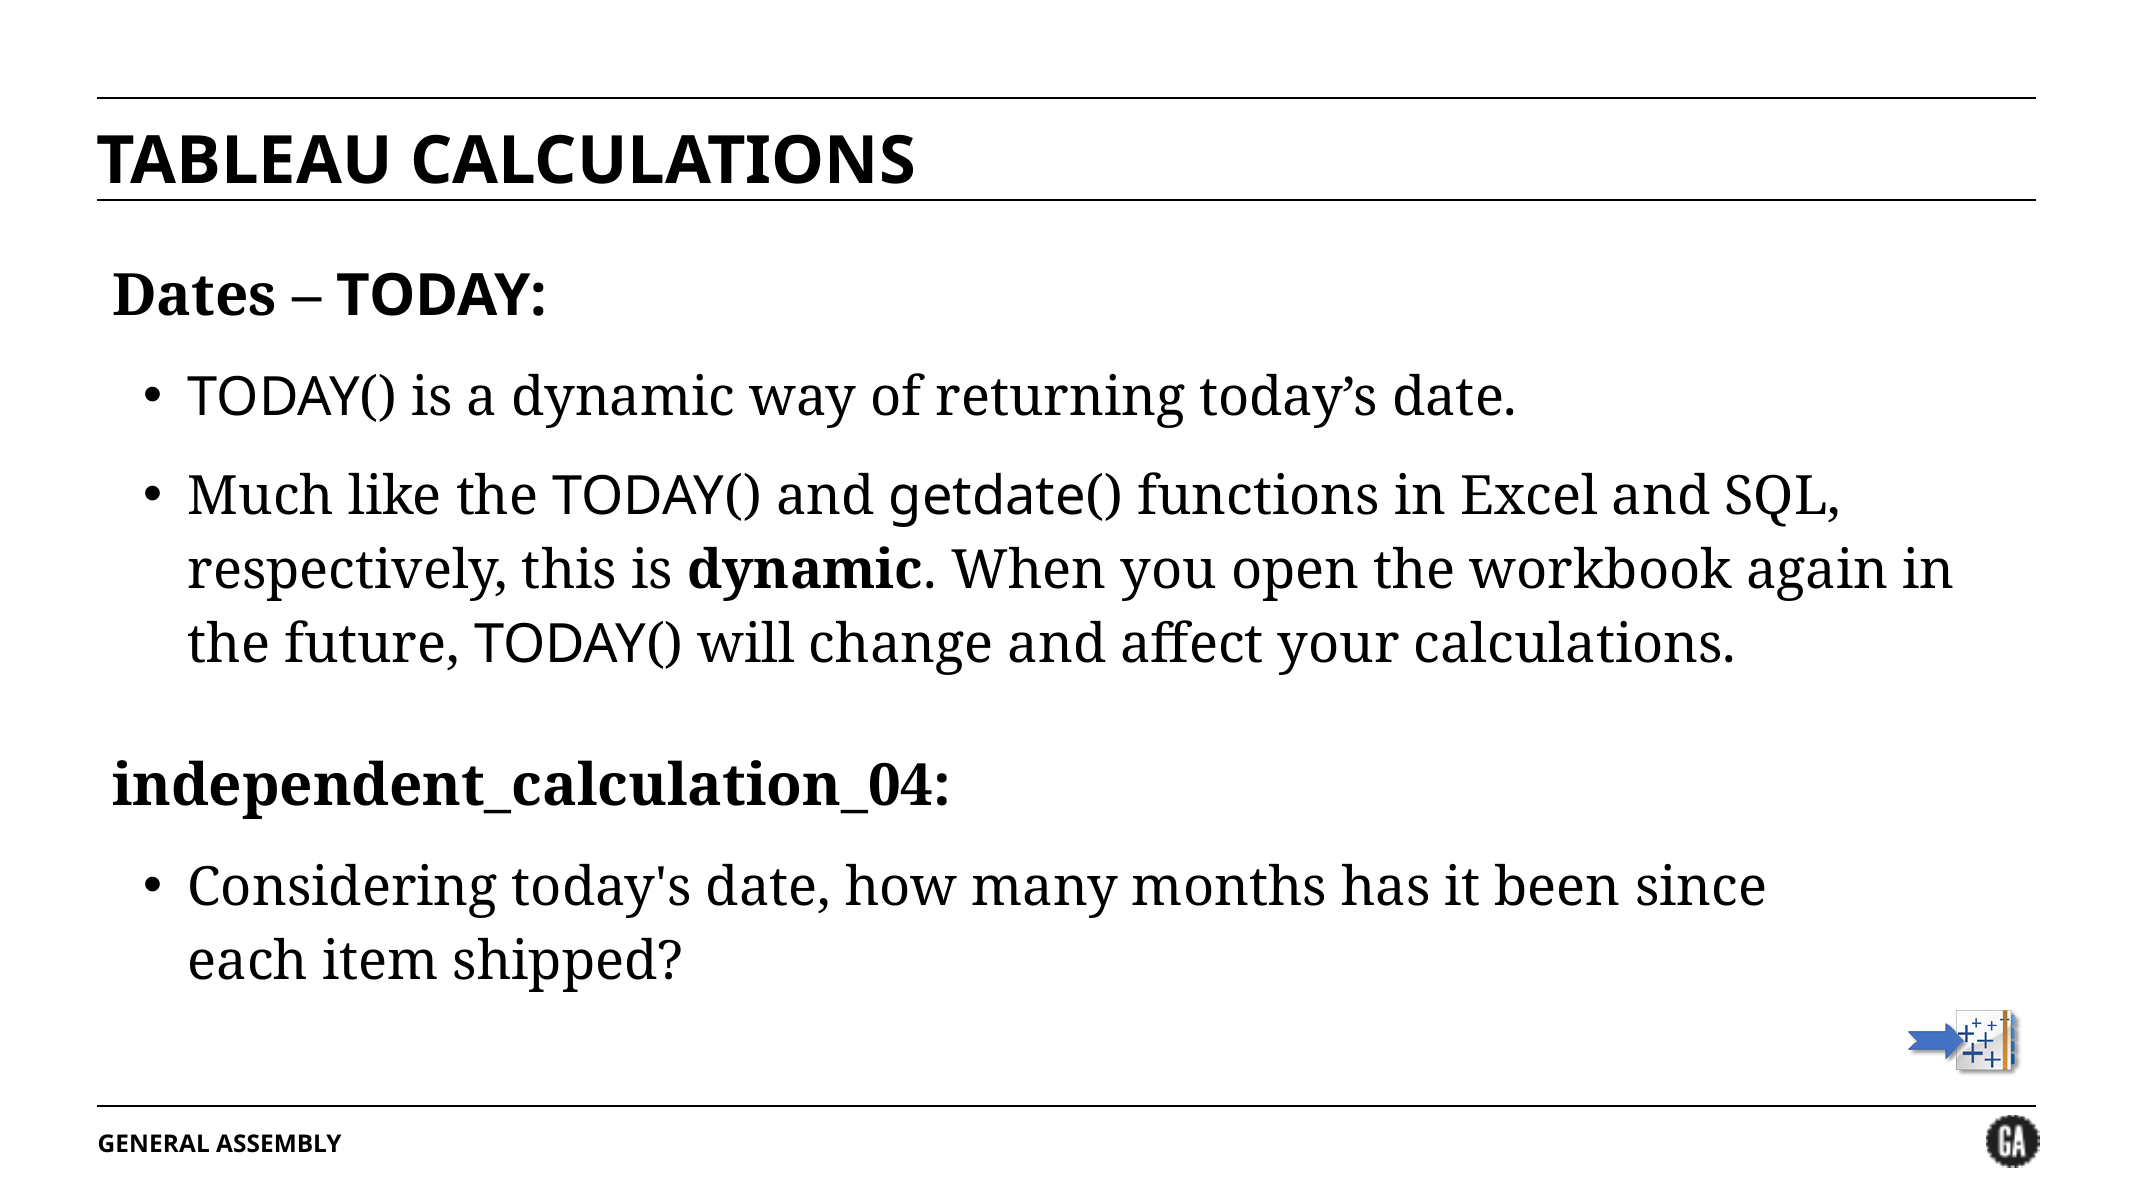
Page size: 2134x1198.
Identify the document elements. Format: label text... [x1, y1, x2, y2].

list Dates – TODAY: TODAY() is a dynamic way of returning today’s date. Much like the TODAY() and getdate() functions in Excel and SQL, respectively, this is dynamic. When you open the workbook again in the future, TODAY() will change and affect your calculations. independent_calculation_04: Considering today's date, how many months has it been since each item shipped? [97, 240, 2007, 1078]
picture [1986, 1115, 2040, 1168]
picture [1904, 1007, 2024, 1079]
title TABLEAU CALCULATIONS [81, 97, 2024, 217]
